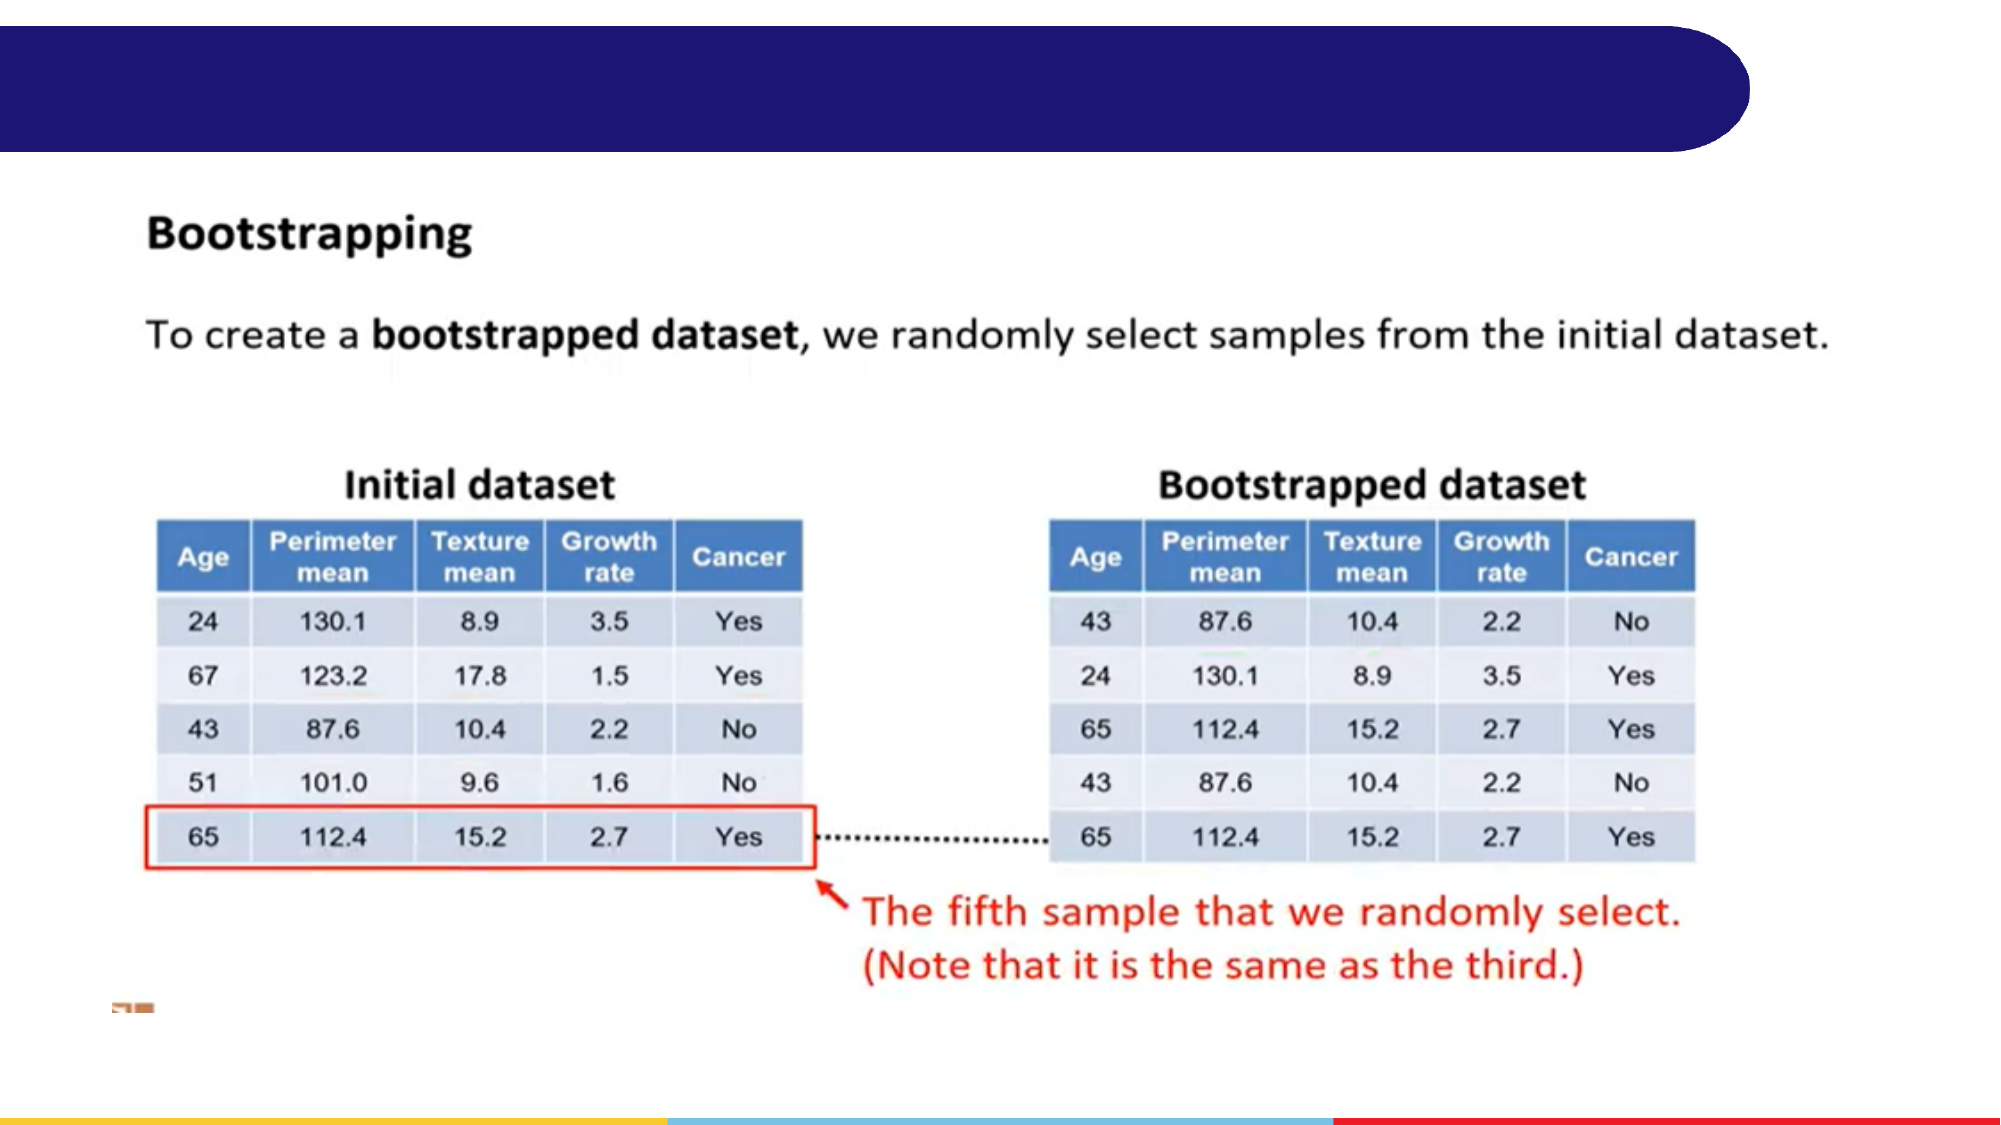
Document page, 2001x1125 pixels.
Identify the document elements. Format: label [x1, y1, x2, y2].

list [112, 187, 1863, 1013]
picture [0, 1118, 2000, 1125]
picture [0, 26, 1750, 152]
